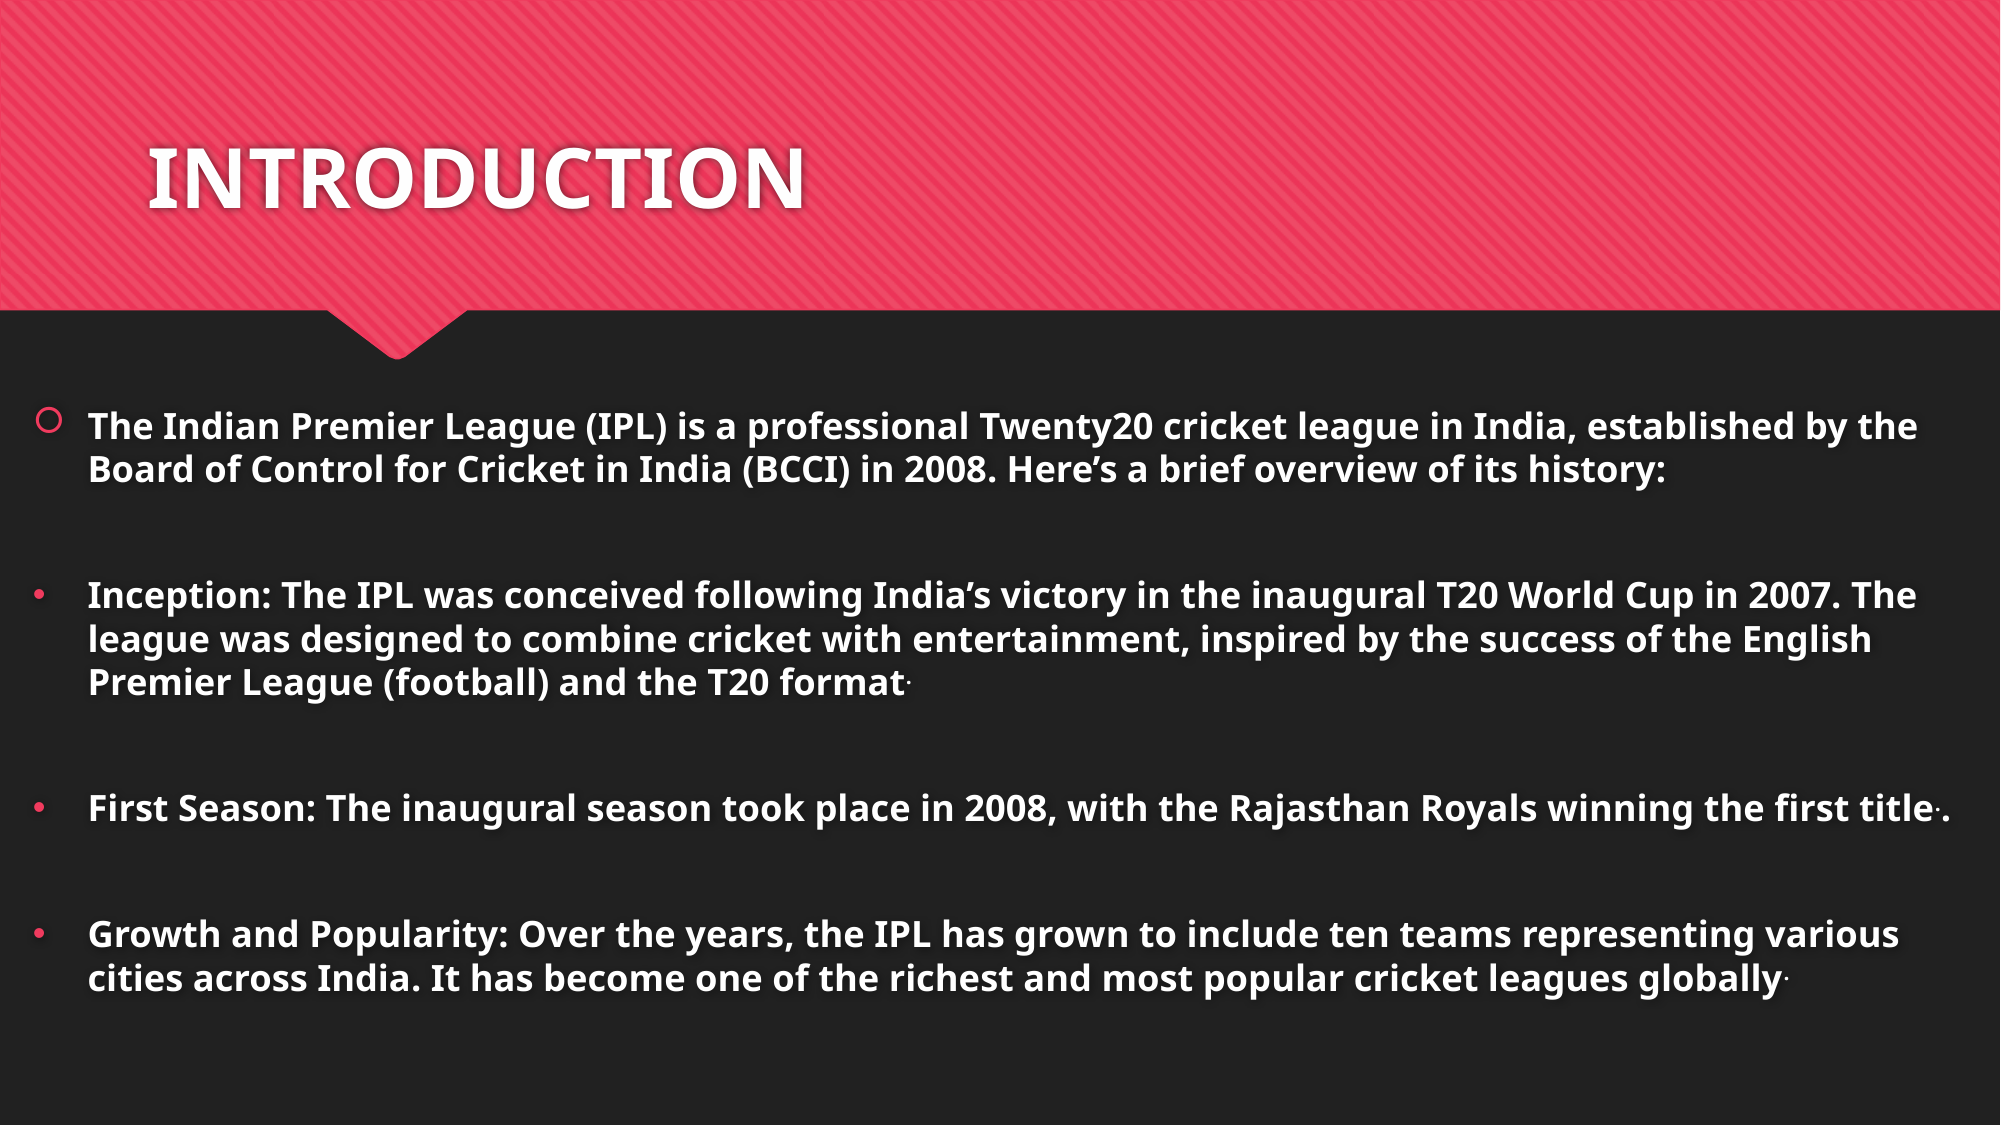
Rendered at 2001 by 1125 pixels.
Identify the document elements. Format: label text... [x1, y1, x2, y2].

list The Indian Premier League (IPL) is a professional Twenty20 cricket league in India, established by the Board of Control for Cricket in India (BCCI) in 2008. Here’s a brief overview of its history: Inception: The IPL was conceived following India’s victory in the inaugural T20 World Cup in 2007. The league was designed to combine cricket with entertainment, inspired by the success of the English Premier League (football) and the T20 format. First Season: The inaugural season took place in 2008, with the Rajasthan Royals winning the first title.. Growth and Popularity: Over the years, the IPL has grown to include ten teams representing various cities across India. It has become one of the richest and most popular cricket leagues globally. [17, 387, 1981, 1077]
title INTRODUCTION [132, 73, 1868, 233]
